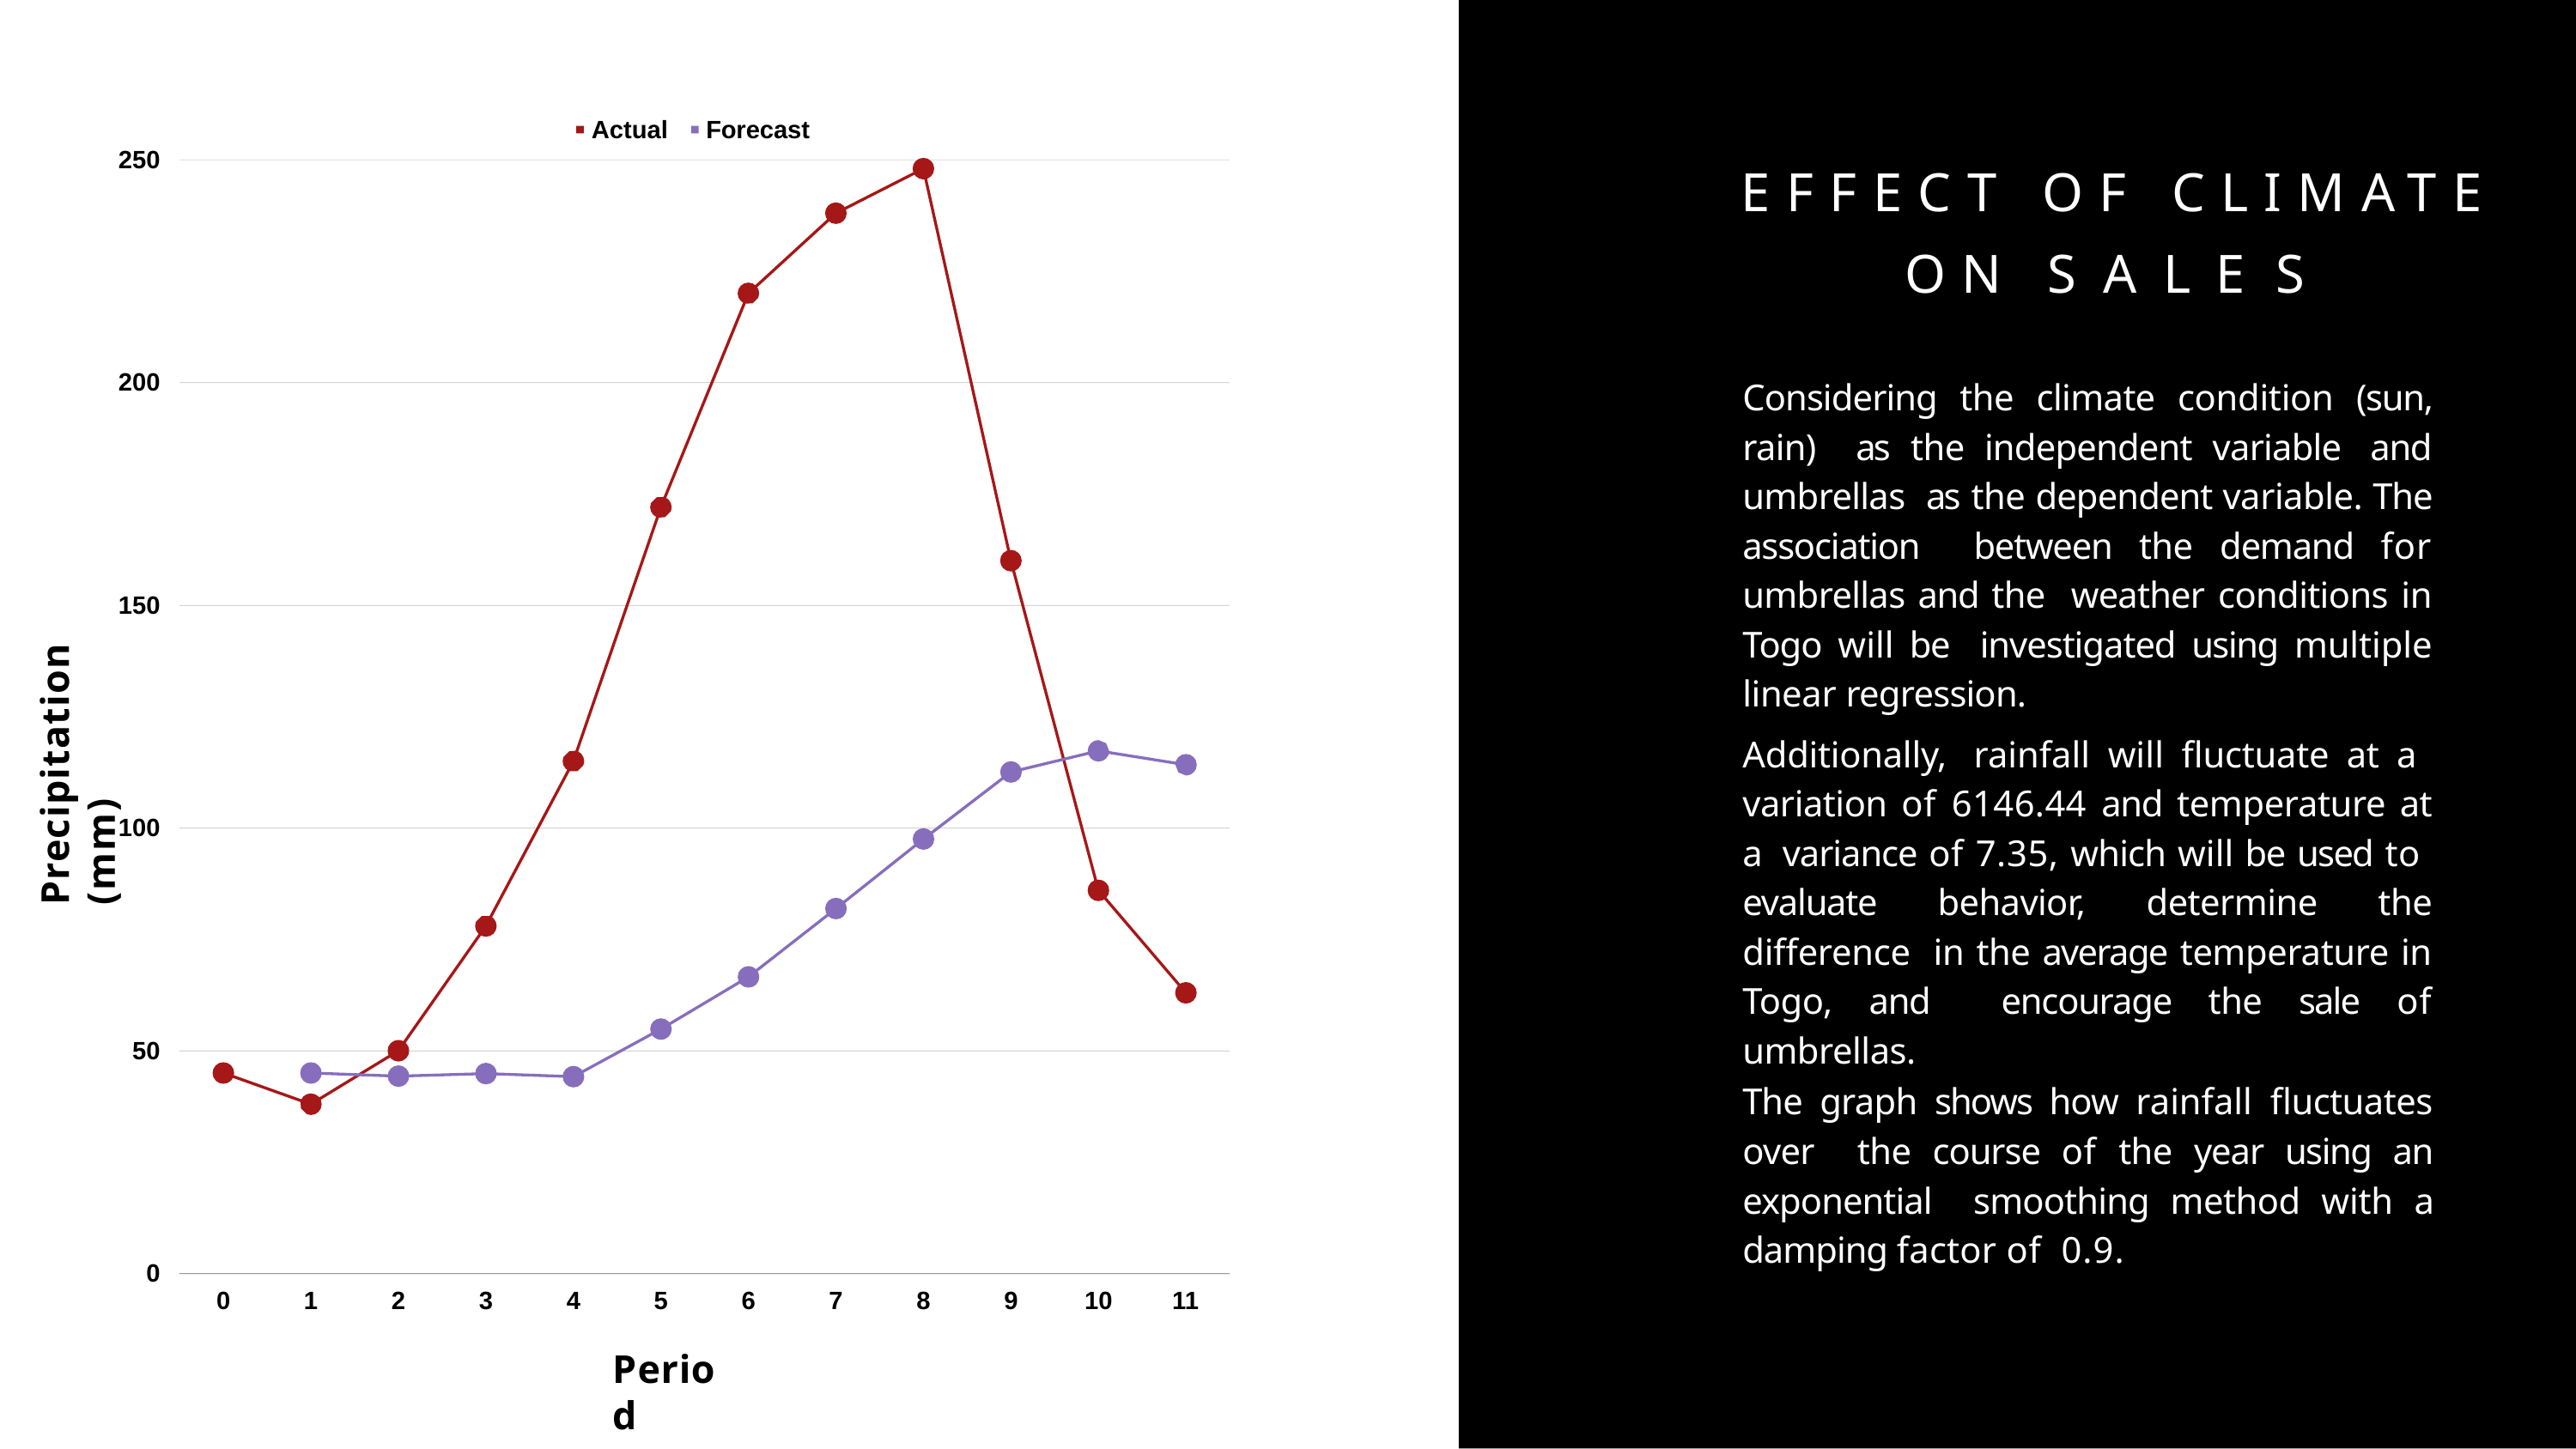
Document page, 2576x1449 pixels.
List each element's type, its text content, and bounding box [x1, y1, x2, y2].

title EFFECT OF CLIMATE ON S A L E S [1681, 138, 2527, 383]
text_box 100 [116, 809, 162, 842]
text_box 2 [389, 1282, 408, 1315]
text_box Forecast [704, 111, 812, 143]
text_box 50 [131, 1033, 162, 1065]
text_box 4 [564, 1282, 583, 1315]
text_box The graph shows how rainfall fluctuates over the course of the year using an exponential smoothing method with a damping factor of 0.9. [1741, 1070, 2433, 1270]
text_box 7 [827, 1282, 845, 1315]
text_box 0 [214, 1282, 233, 1315]
text_box Considering the climate condition (sun, rain) as the independent variable and umbrellas as the dependent variable. The association between the demand for umbrellas and the weather conditions in Togo will be investigated using multiple linear regression. [1741, 367, 2433, 715]
text_box Period [610, 1343, 738, 1438]
text_box 8 [914, 1282, 933, 1315]
text_box 6 [739, 1282, 757, 1315]
text_box [576, 125, 584, 134]
text_box 11 [1170, 1282, 1202, 1315]
text_box 0 [144, 1255, 162, 1288]
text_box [179, 157, 1230, 1116]
text_box [1458, 0, 2576, 1449]
text_box Actual [589, 111, 670, 143]
text_box 250 [116, 141, 162, 173]
text_box 5 [652, 1282, 670, 1315]
text_box 10 [1083, 1282, 1115, 1315]
text_box 200 [116, 364, 162, 397]
text_box 3 [477, 1282, 495, 1315]
text_box Precipitation (mm) [30, 544, 87, 907]
text_box [690, 125, 699, 134]
text_box 9 [1002, 1282, 1020, 1315]
text_box 150 [116, 586, 162, 619]
text_box Additionally, rainfall will fluctuate at a variation of 6146.44 and temperature at a variance of 7.35, which will be used to evaluate behavior, determine the difference in the average temperature in Togo, and encourage the sale of umbrellas. [1741, 724, 2433, 1070]
text_box 1 [301, 1282, 320, 1315]
